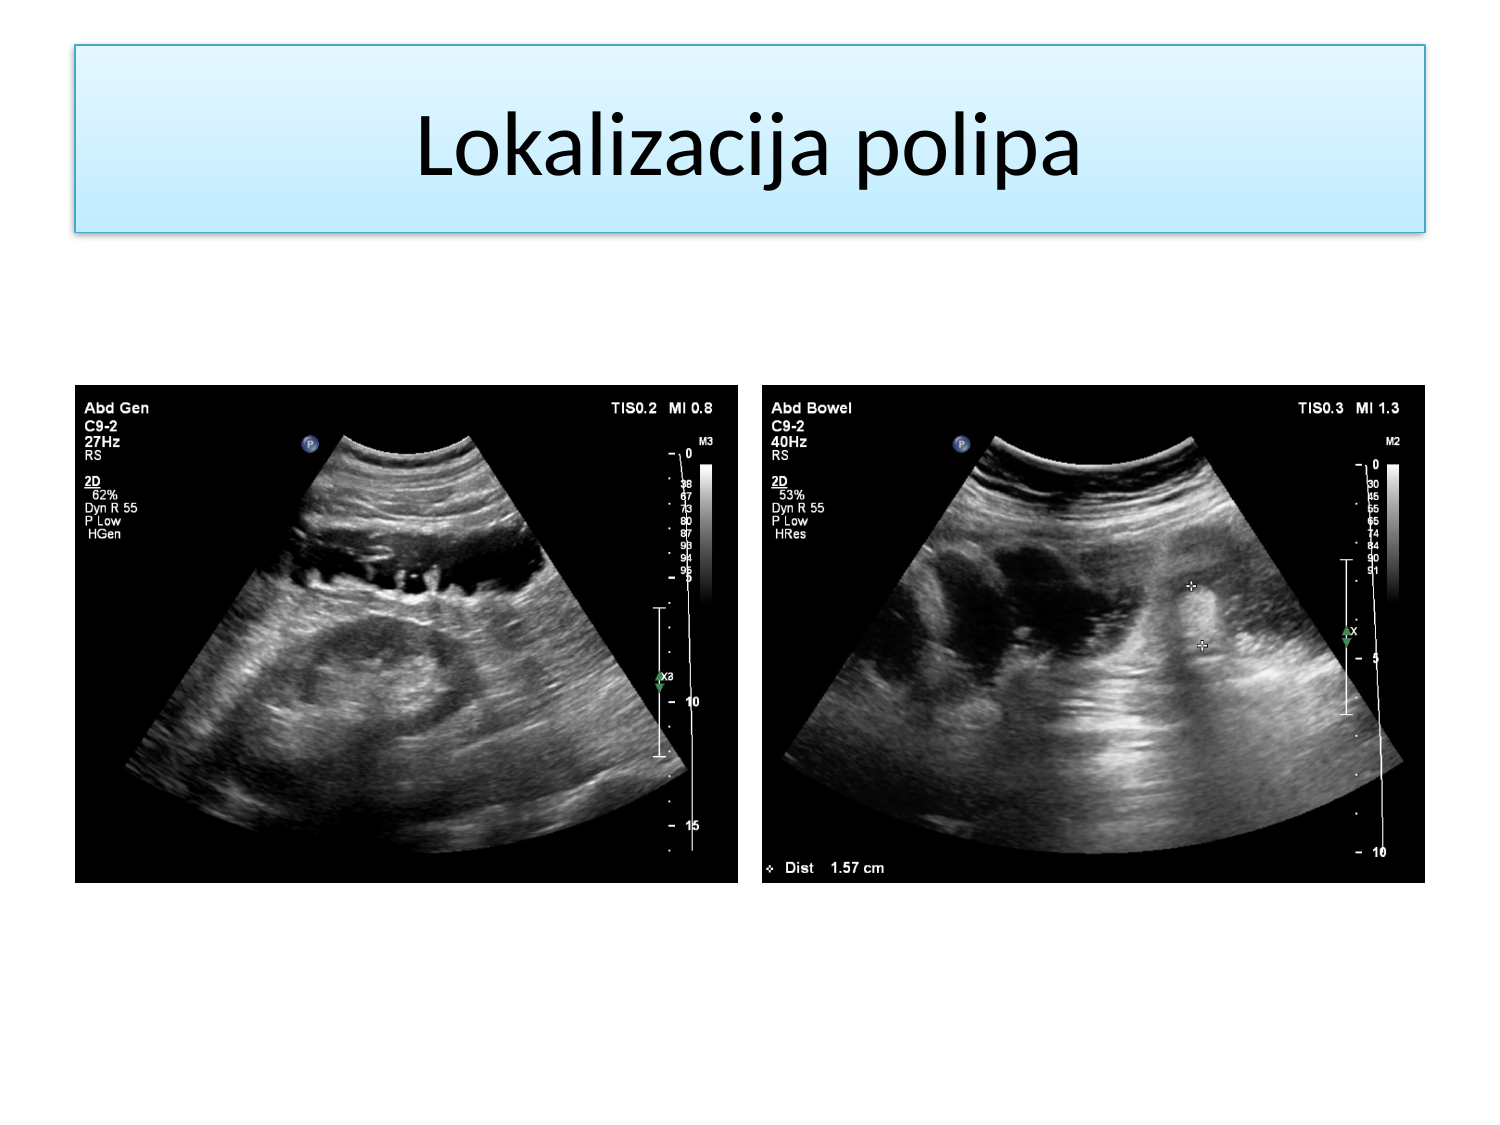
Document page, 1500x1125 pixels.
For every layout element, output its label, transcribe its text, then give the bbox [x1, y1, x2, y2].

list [762, 384, 1426, 883]
title Lokalizacija polipa [74, 44, 1426, 233]
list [74, 384, 738, 883]
